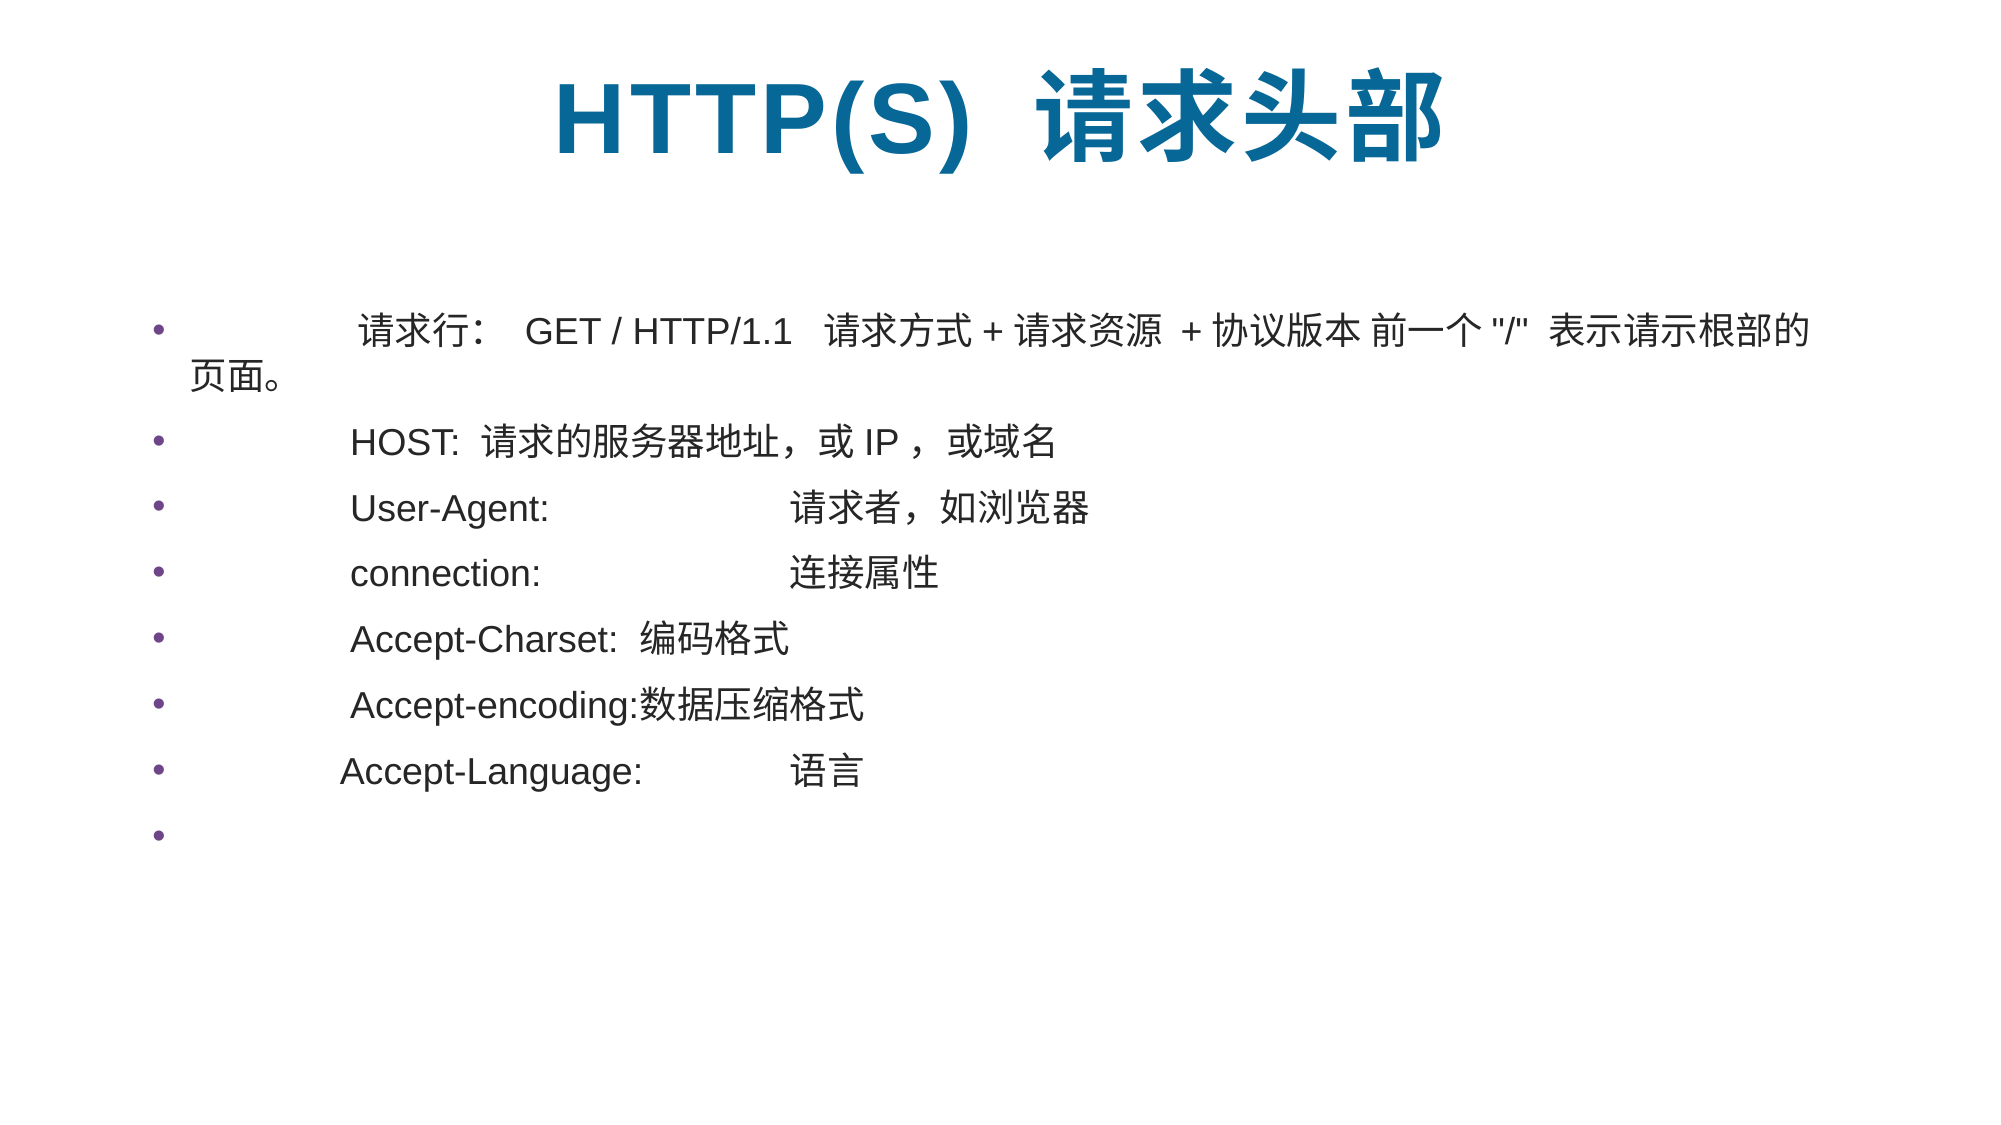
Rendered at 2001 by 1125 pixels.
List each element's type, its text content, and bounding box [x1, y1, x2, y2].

list 请求行： GET / HTTP/1.1 请求方式+请求资源 +协议版本 前一个"/" 表示请示根部的页面。 HOST: 请求的服务器地址，或IP，或域名 User-Agent: 请求者，如浏览器 connection: 连接属性 Accept-Charset: 编码格式 Accept-encoding: 数据压缩格式 Accept-Language: 语言 [137, 299, 1863, 1014]
title http(s) 请求头部 [137, 59, 1863, 278]
